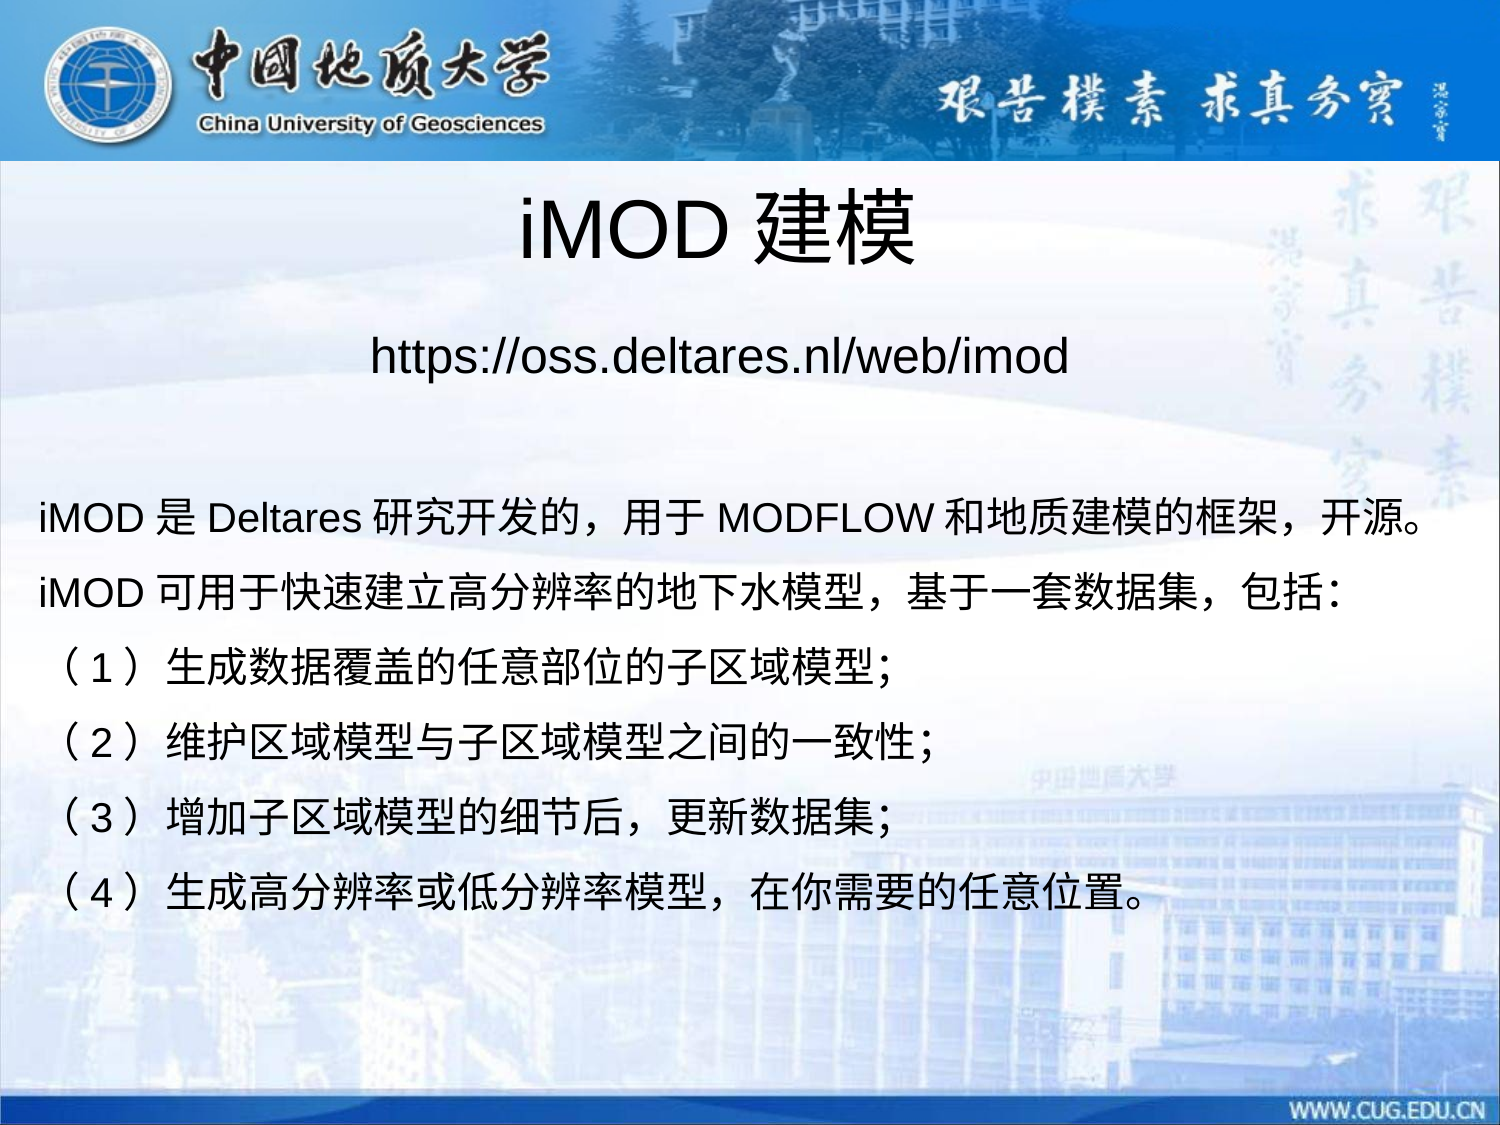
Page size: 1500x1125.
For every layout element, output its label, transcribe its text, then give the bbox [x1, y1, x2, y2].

text_box iMOD建模 [503, 165, 1043, 316]
text_box https://oss.deltares.nl/web/imod [355, 316, 1086, 392]
text_box iMOD是Deltares研究开发的，用于MODFLOW和地质建模的框架，开源。 iMOD可用于快速建立高分辨率的地下水模型，基于一套数据集，包括： （1）生成数据覆盖的任意部位的子区域模型； （2）维护区域模型与子区域模型之间的一致性； （3）增加子区域模型的细节后，更新数据集； （4）生成高分辨率或低分辨率模型，在你需要的任意位置。 [23, 458, 1500, 924]
picture [0, 0, 1500, 1125]
